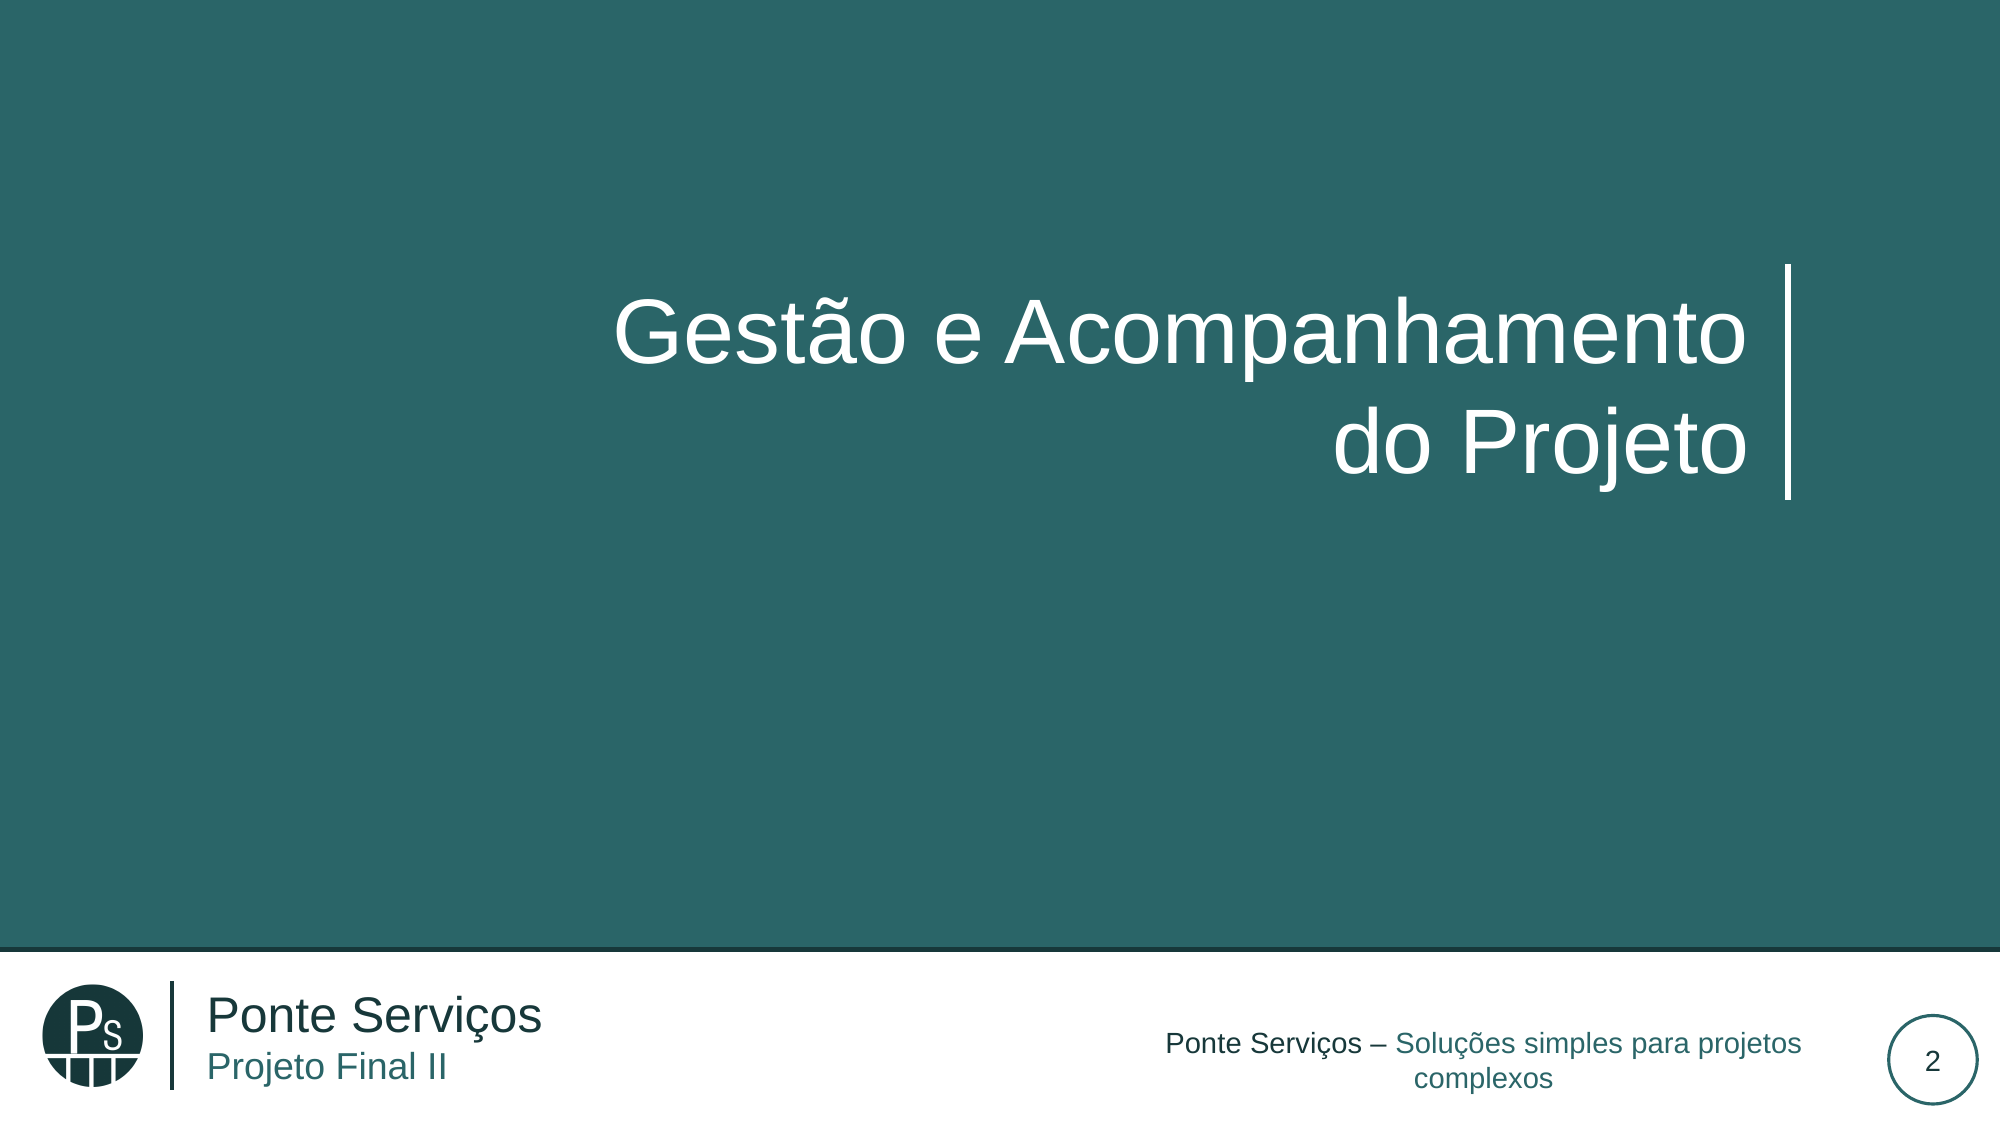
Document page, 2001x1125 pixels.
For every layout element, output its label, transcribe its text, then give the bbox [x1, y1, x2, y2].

picture [30, 976, 155, 1095]
text_box Ponte Serviços Projeto Final II [191, 974, 1270, 1095]
text_box [0, 0, 2000, 947]
slide_number 2 [1888, 1015, 1978, 1105]
footer Ponte Serviços – Soluções simples para projetos complexos [1077, 1029, 1891, 1090]
text_box Gestão e Acompanhamento do Projeto [546, 264, 1765, 499]
